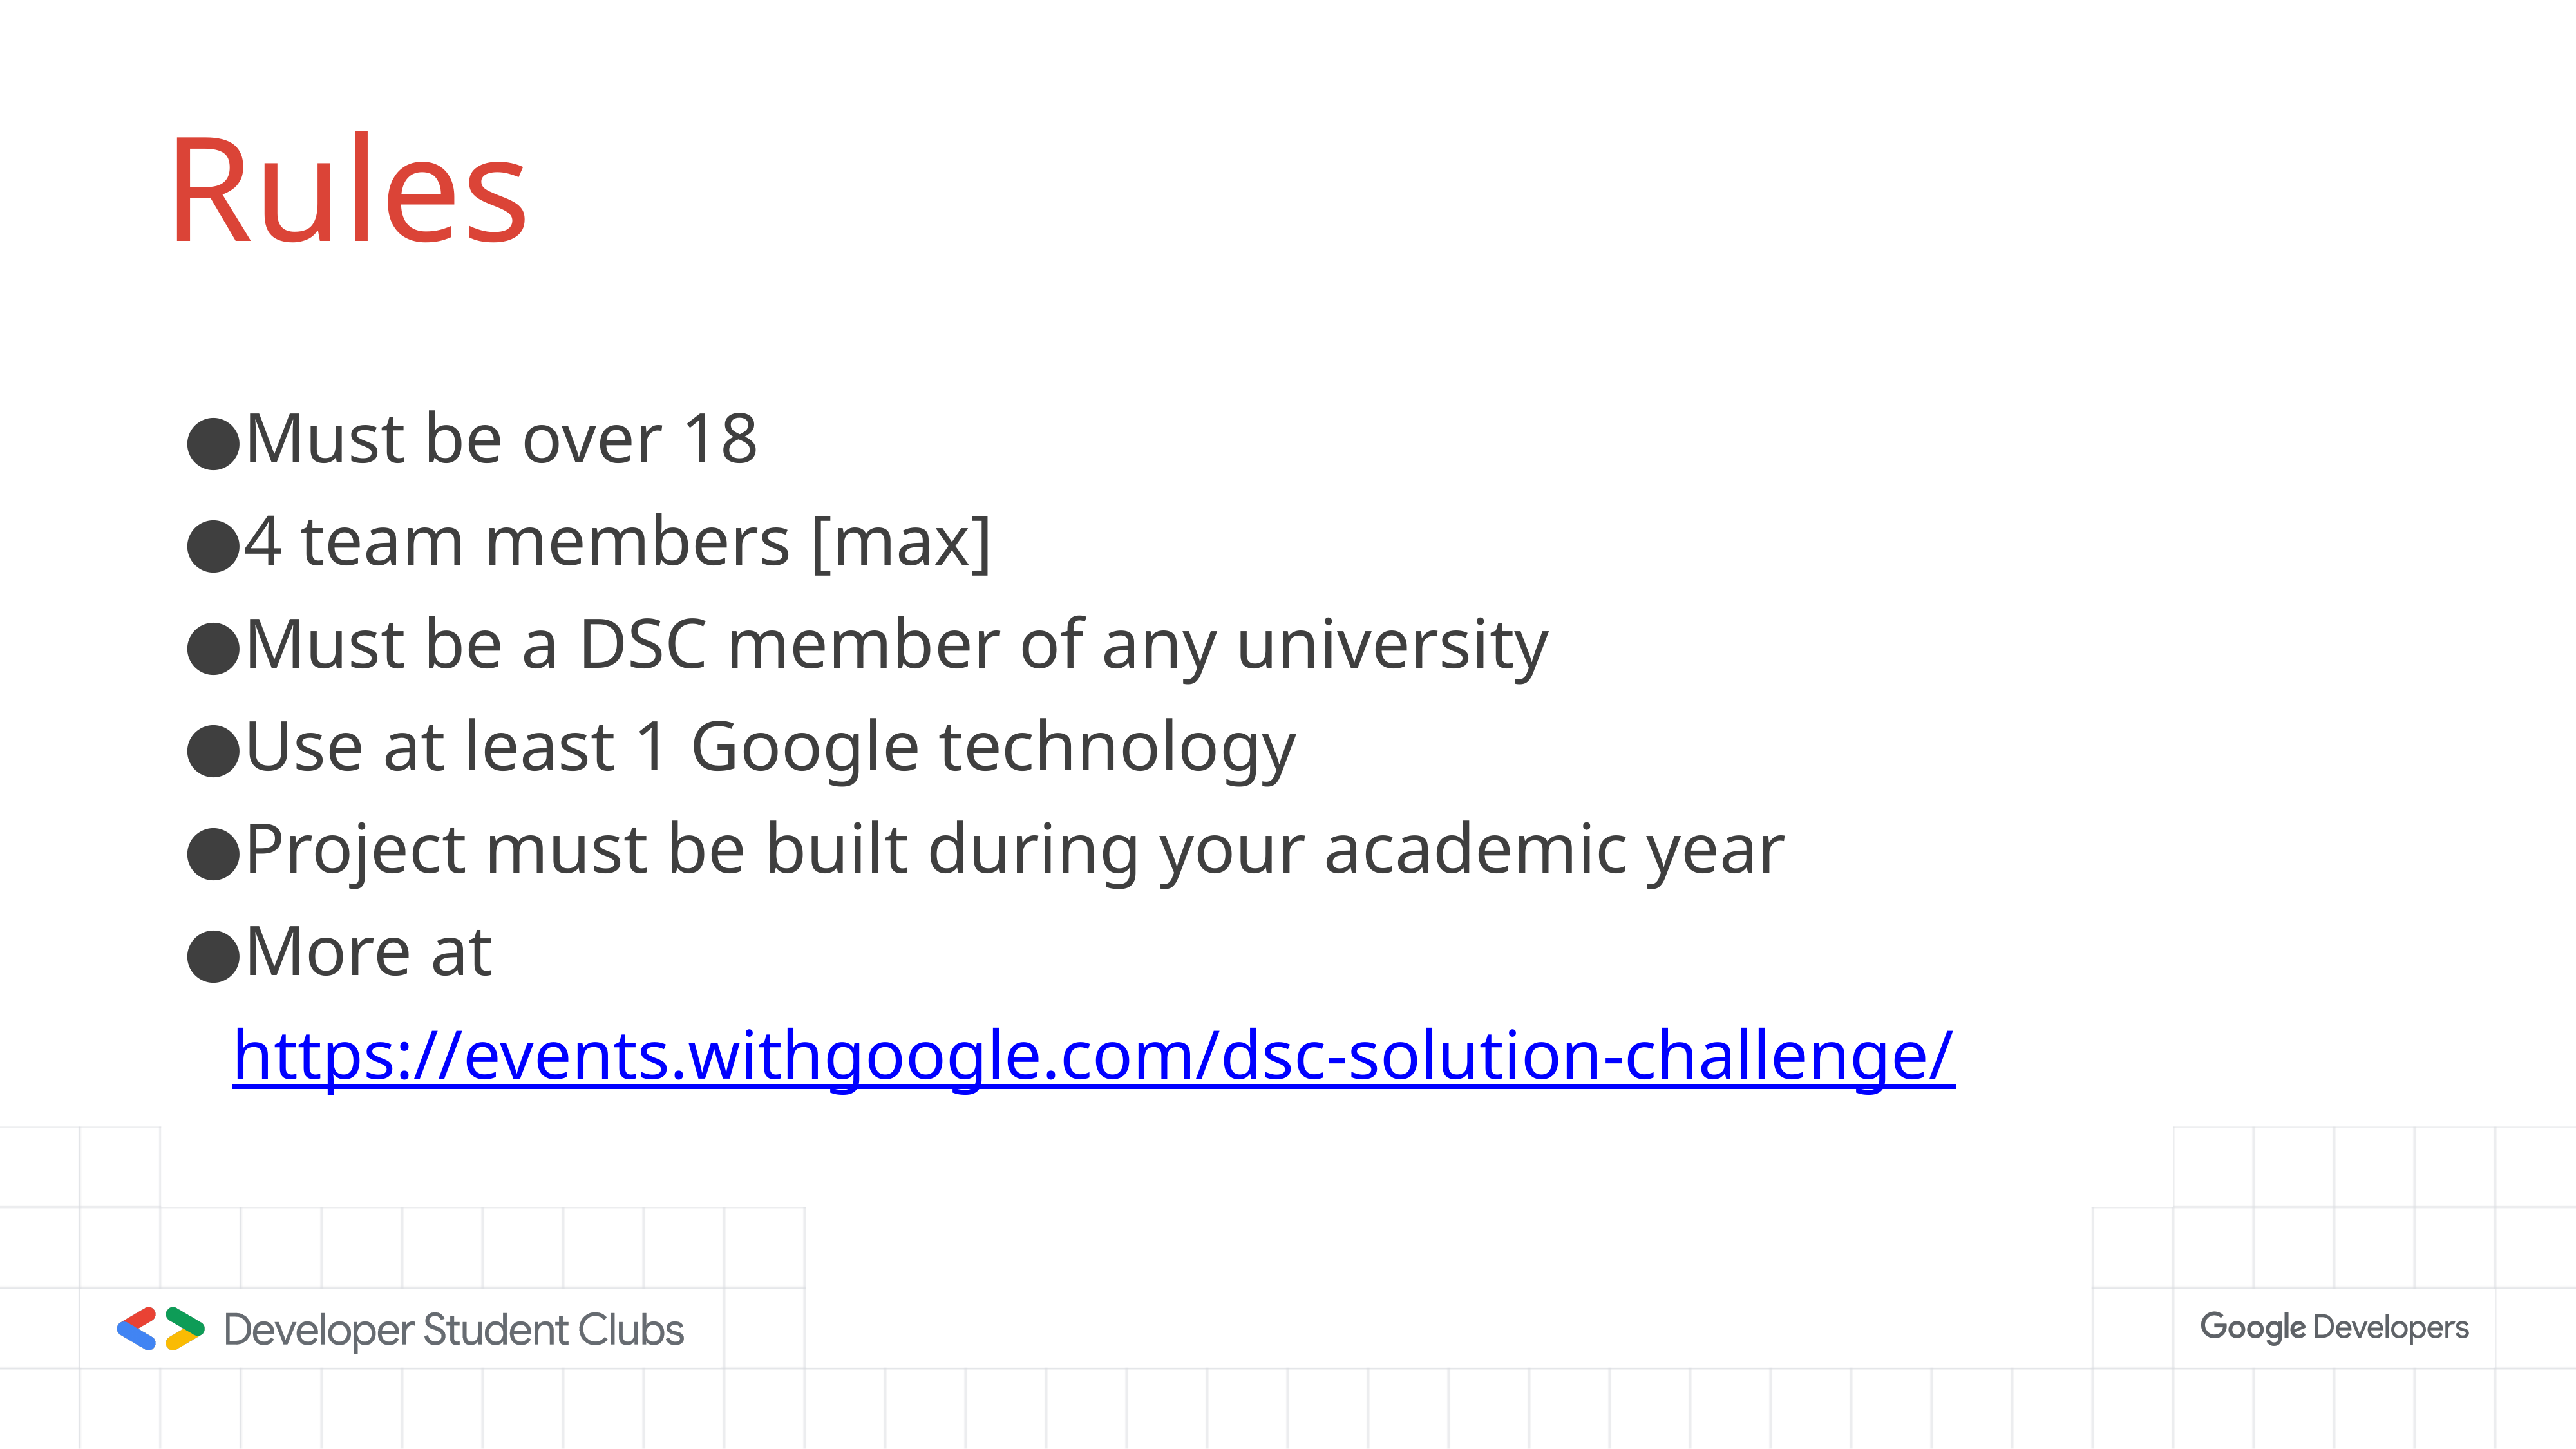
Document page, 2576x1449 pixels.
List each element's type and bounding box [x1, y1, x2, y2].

text_box [0, 0, 2576, 1368]
picture [0, 1368, 2576, 1449]
